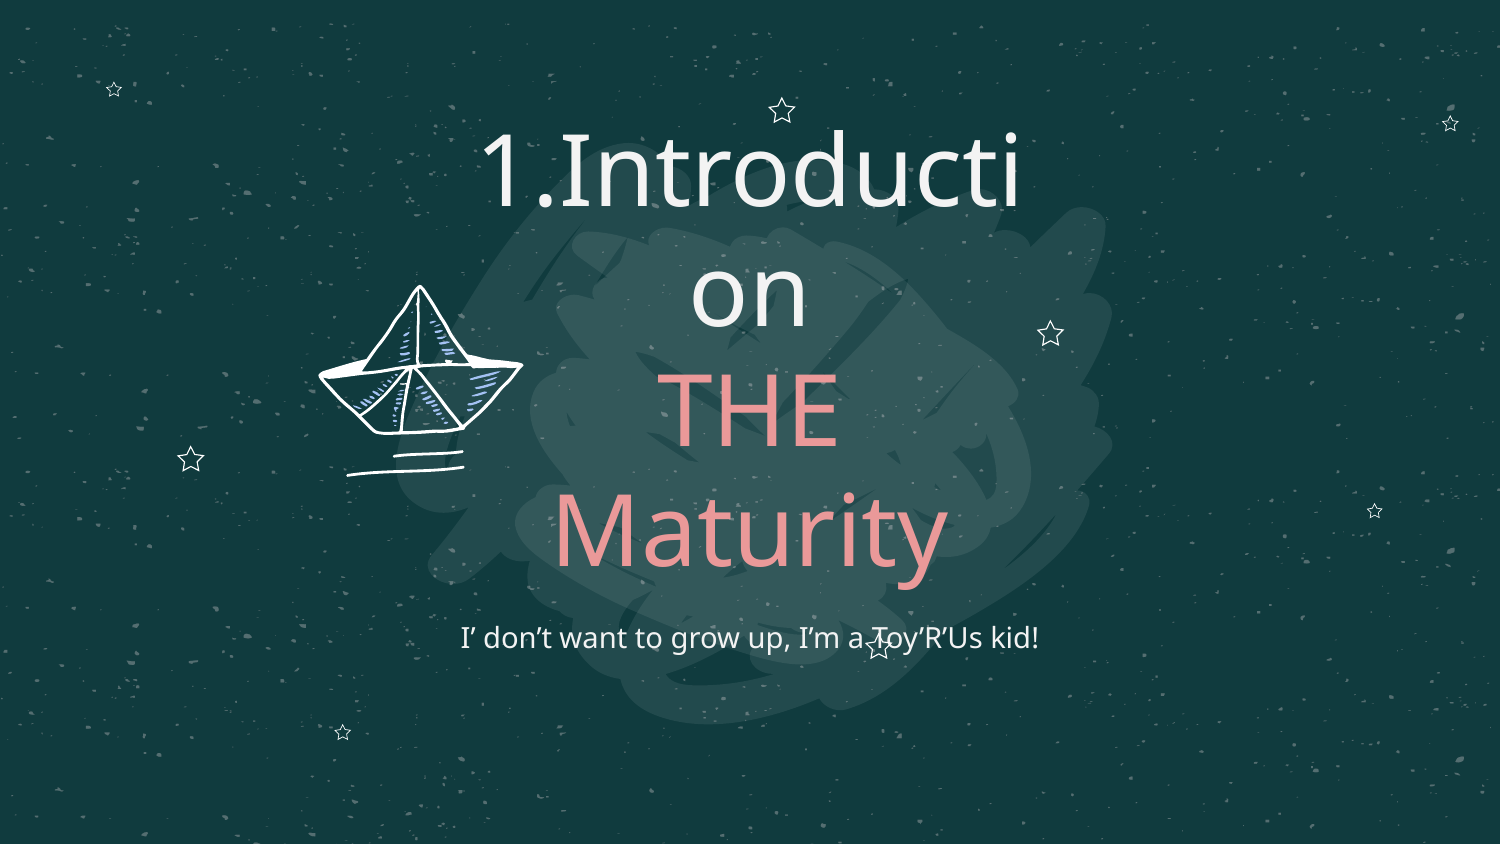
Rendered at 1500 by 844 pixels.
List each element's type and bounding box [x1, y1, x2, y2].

picture [0, 0, 1500, 844]
text_box [105, 81, 1459, 741]
